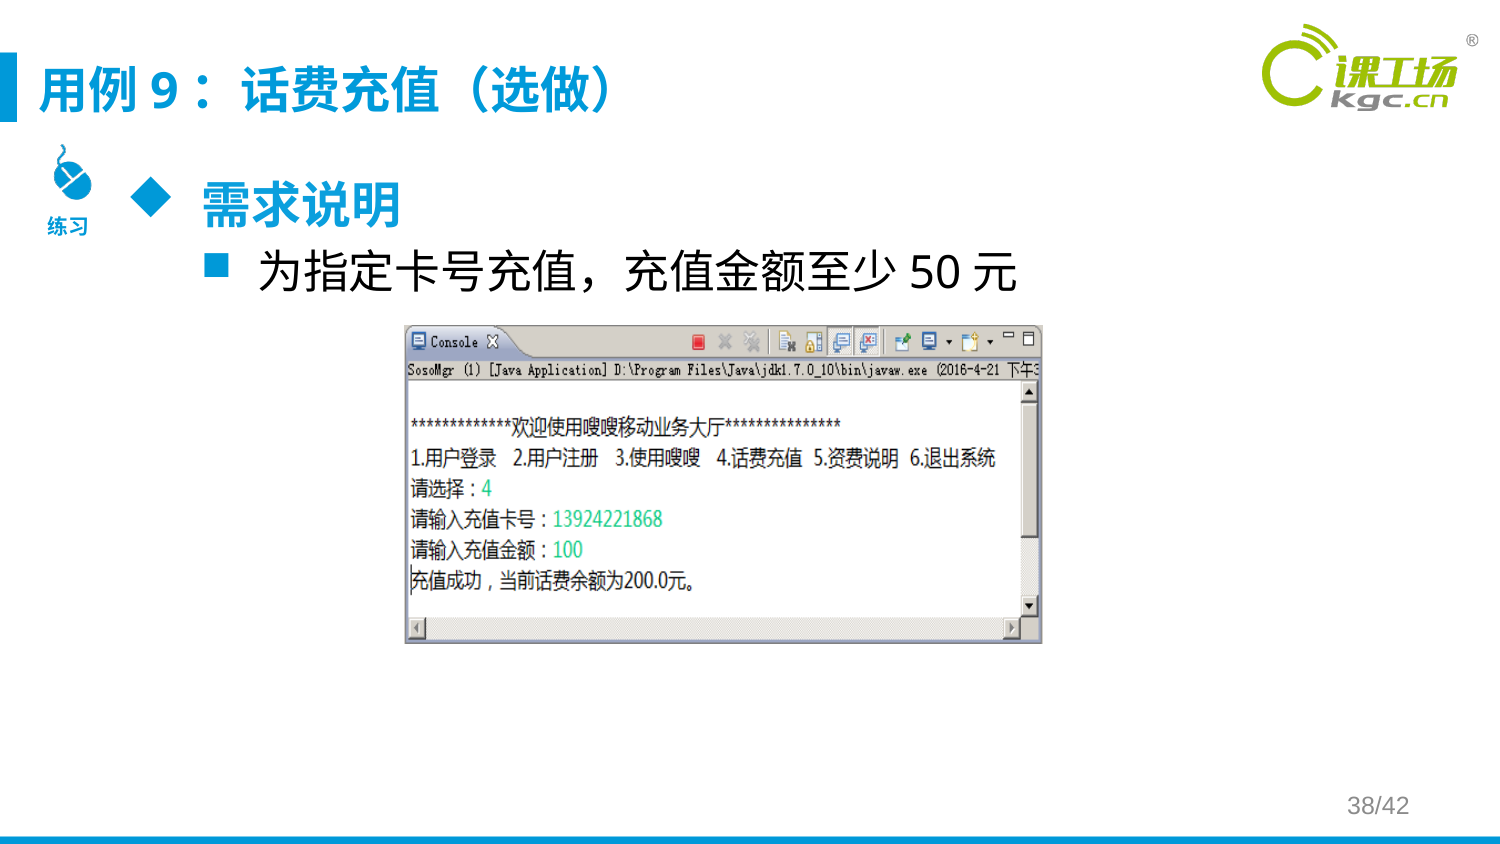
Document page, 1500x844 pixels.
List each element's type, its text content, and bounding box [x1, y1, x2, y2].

list 需求说明 为指定卡号充值，充值金额至少50元 [110, 166, 1385, 724]
picture [0, 0, 1500, 836]
slide_number 38/42 [1074, 782, 1425, 828]
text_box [32, 141, 105, 247]
title 用例9：话费充值（选做） [37, 33, 1390, 151]
